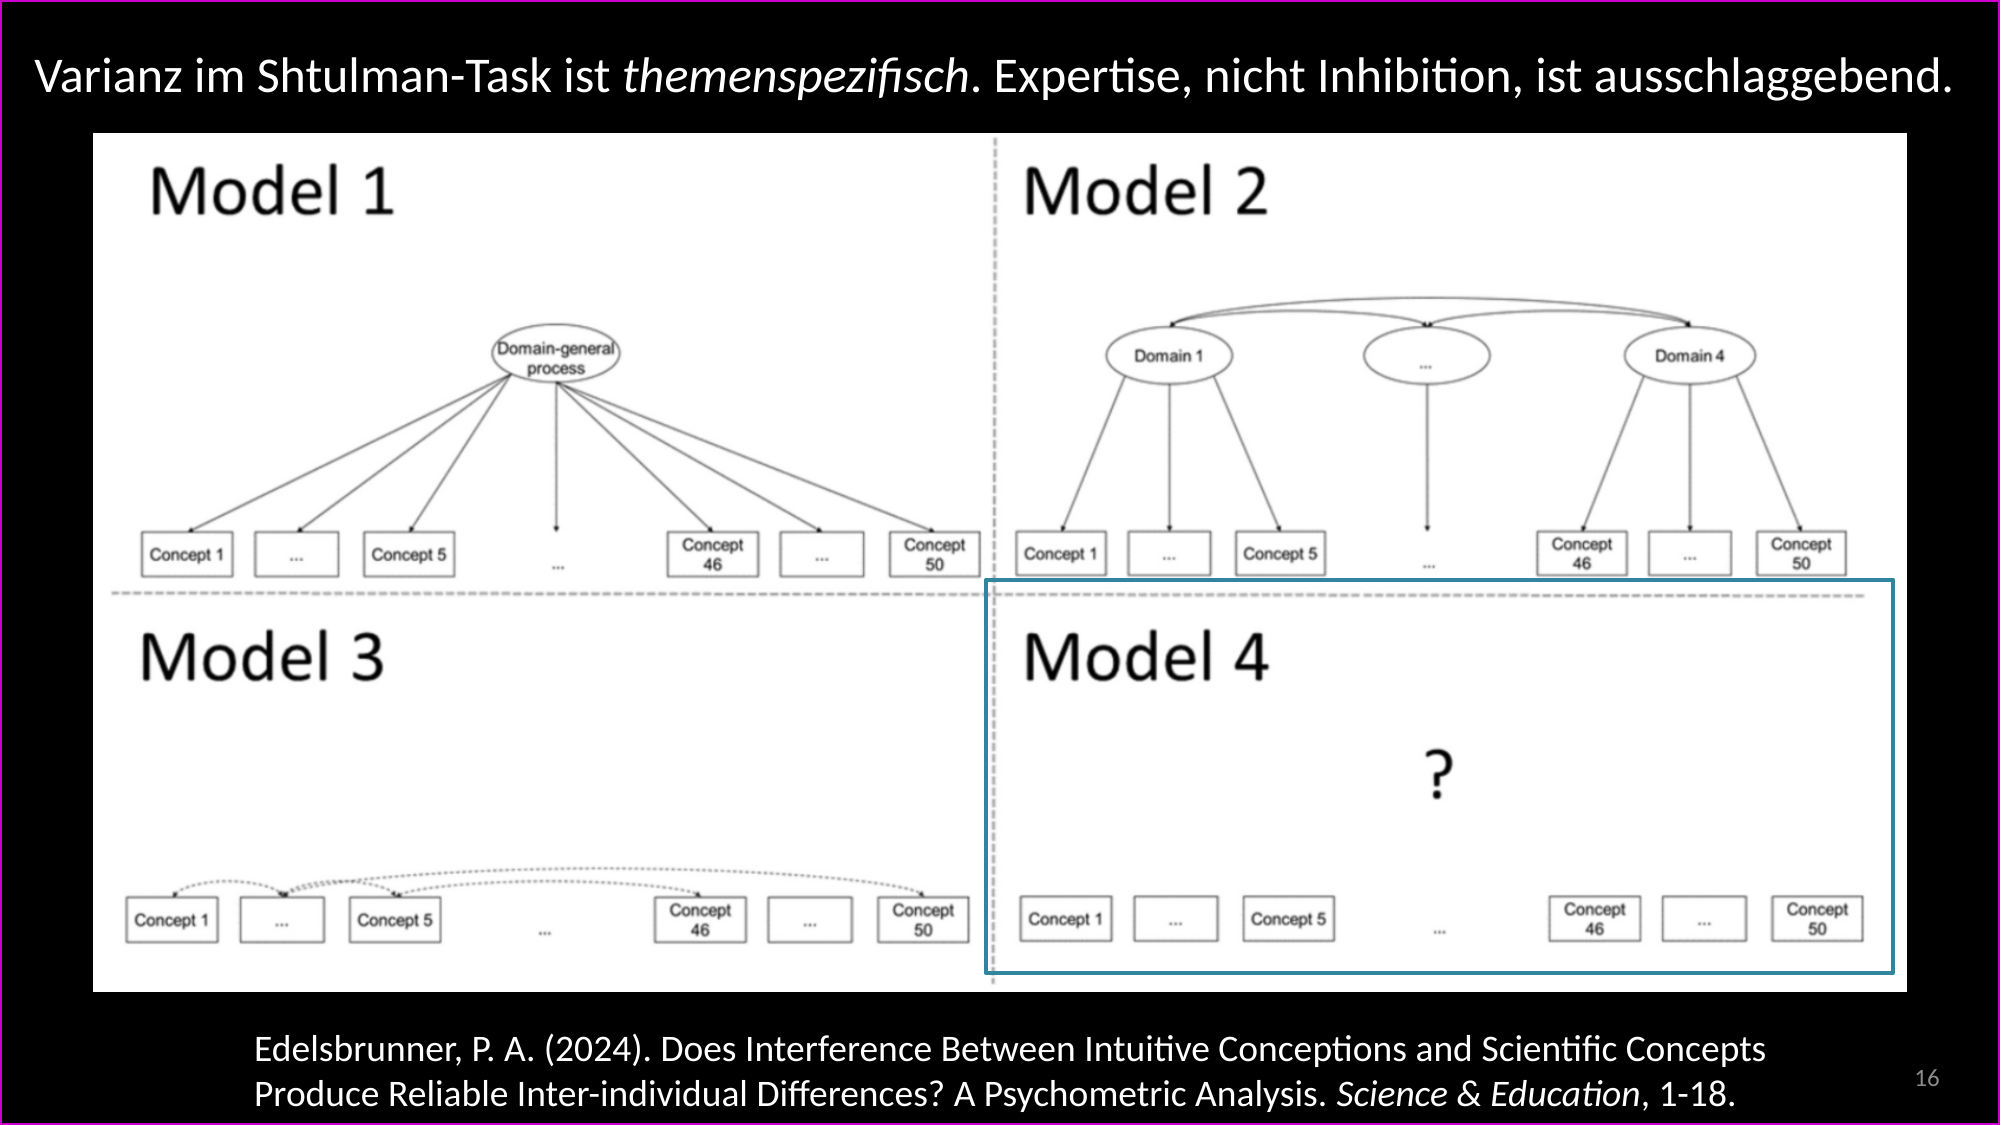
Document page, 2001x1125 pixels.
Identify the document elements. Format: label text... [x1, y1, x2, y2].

text_box Edelsbrunner, P. A. (2024). Does Interference Between Intuitive Conceptions and Scientific Concepts Produce Reliable Inter-individual Differences? A Psychometric Analysis. Science & Education, 1-18. [239, 1016, 1889, 1122]
picture [92, 133, 1908, 992]
text_box [0, 0, 2000, 1125]
text_box 16 [1488, 1046, 1955, 1107]
text_box Varianz im Shtulman-Task ist themenspezifisch. Expertise, nicht Inhibition, ist ausschlaggebend. [19, 35, 2000, 110]
text_box Item 1 [87, 138, 1913, 1000]
